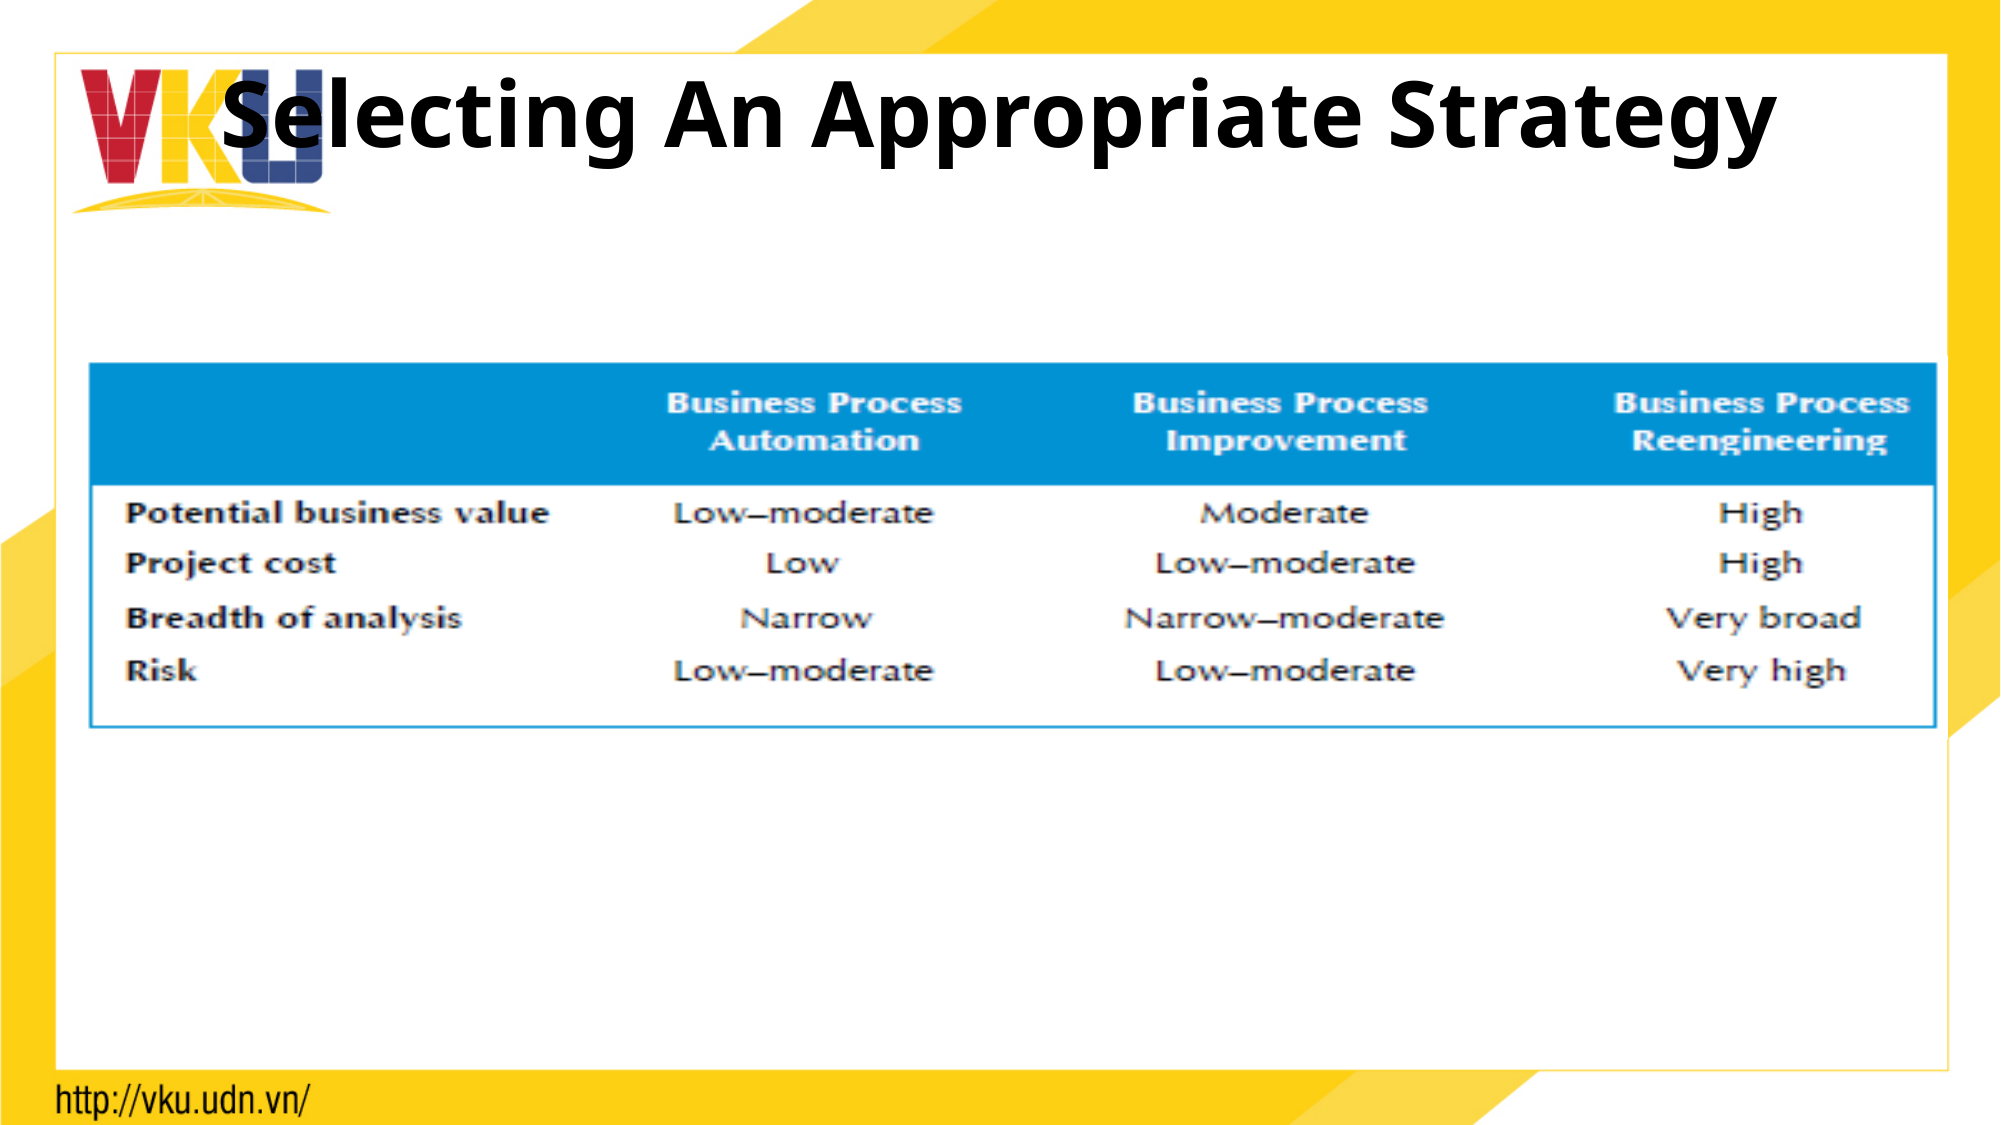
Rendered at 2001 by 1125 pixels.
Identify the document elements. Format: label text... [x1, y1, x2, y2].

title Selecting An Appropriate Strategy [120, 17, 1880, 219]
picture [0, 0, 2001, 1125]
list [77, 356, 1948, 739]
